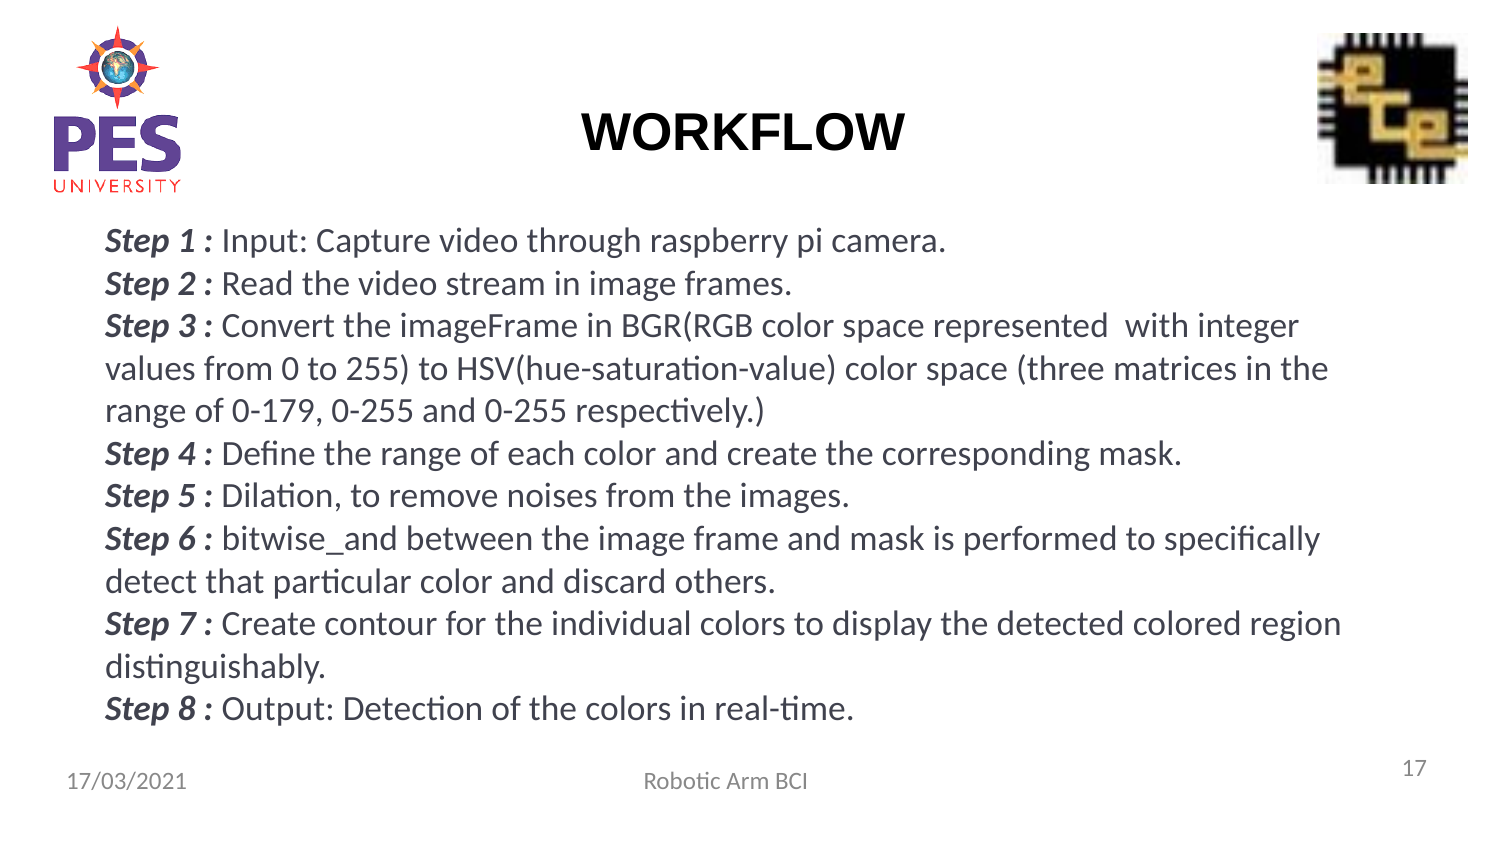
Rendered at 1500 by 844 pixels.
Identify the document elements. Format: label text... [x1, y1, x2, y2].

text_box WORKFLOW [215, 82, 1312, 177]
text_box Step 1 : Input: Capture video through raspberry pi camera. Step 2 : Read the video stream in image frames. Step 3 : Convert the imageFrame in BGR(RGB color space represented with integer values from 0 to 255) to HSV(hue-saturation-value) color space (three matrices in the range of 0-179, 0-255 and 0-255 respectively.) Step 4 : Define the range of each color and create the corresponding mask. Step 5 : Dilation, to remove noises from the images. Step 6 : bitwise_and between the image frame and mask is performed to specifically detect that particular color and discard others. Step 7 : Create contour for the individual colors to display the detected colored region distinguishably. Step 8 : Output: Detection of the colors in real-time. [90, 202, 1397, 743]
text_box 17/03/2021 [51, 749, 402, 810]
text_box ‹#› [1092, 736, 1443, 797]
text_box Robotic Arm BCI [488, 749, 964, 810]
picture [1317, 33, 1469, 184]
picture [23, 14, 212, 203]
